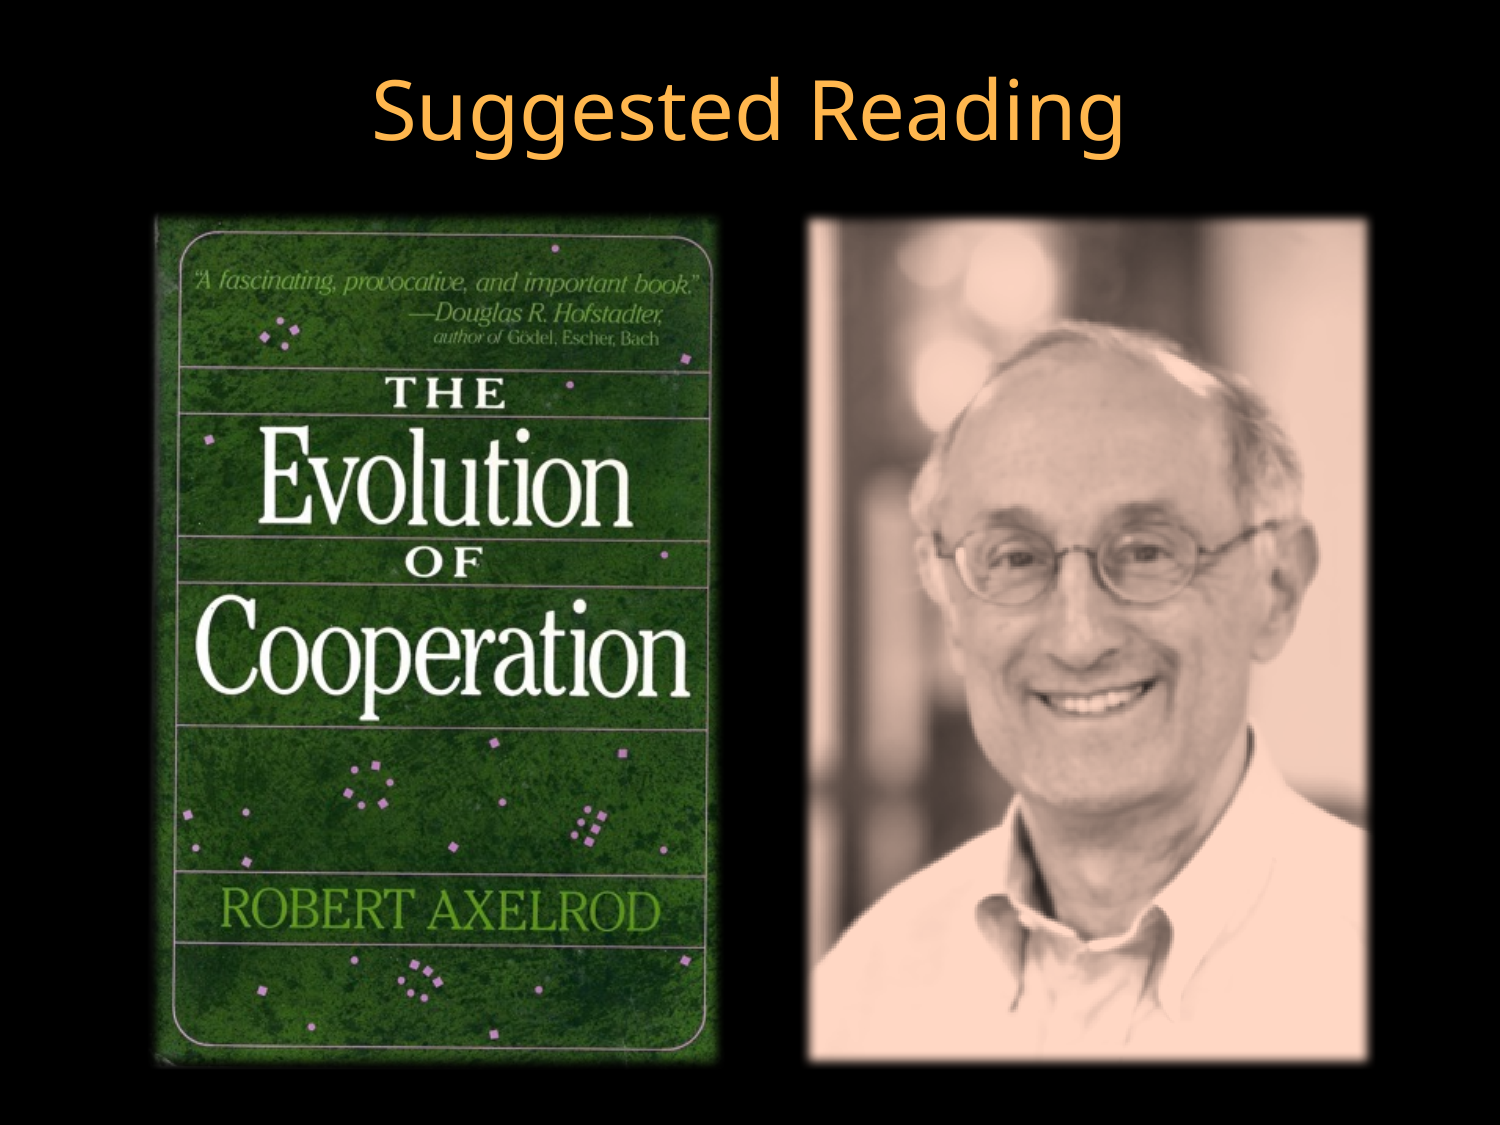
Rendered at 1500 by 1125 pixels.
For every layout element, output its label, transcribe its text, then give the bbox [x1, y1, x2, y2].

picture [798, 209, 1376, 1070]
title Suggested Reading [0, 3, 1500, 210]
picture [147, 209, 725, 1070]
